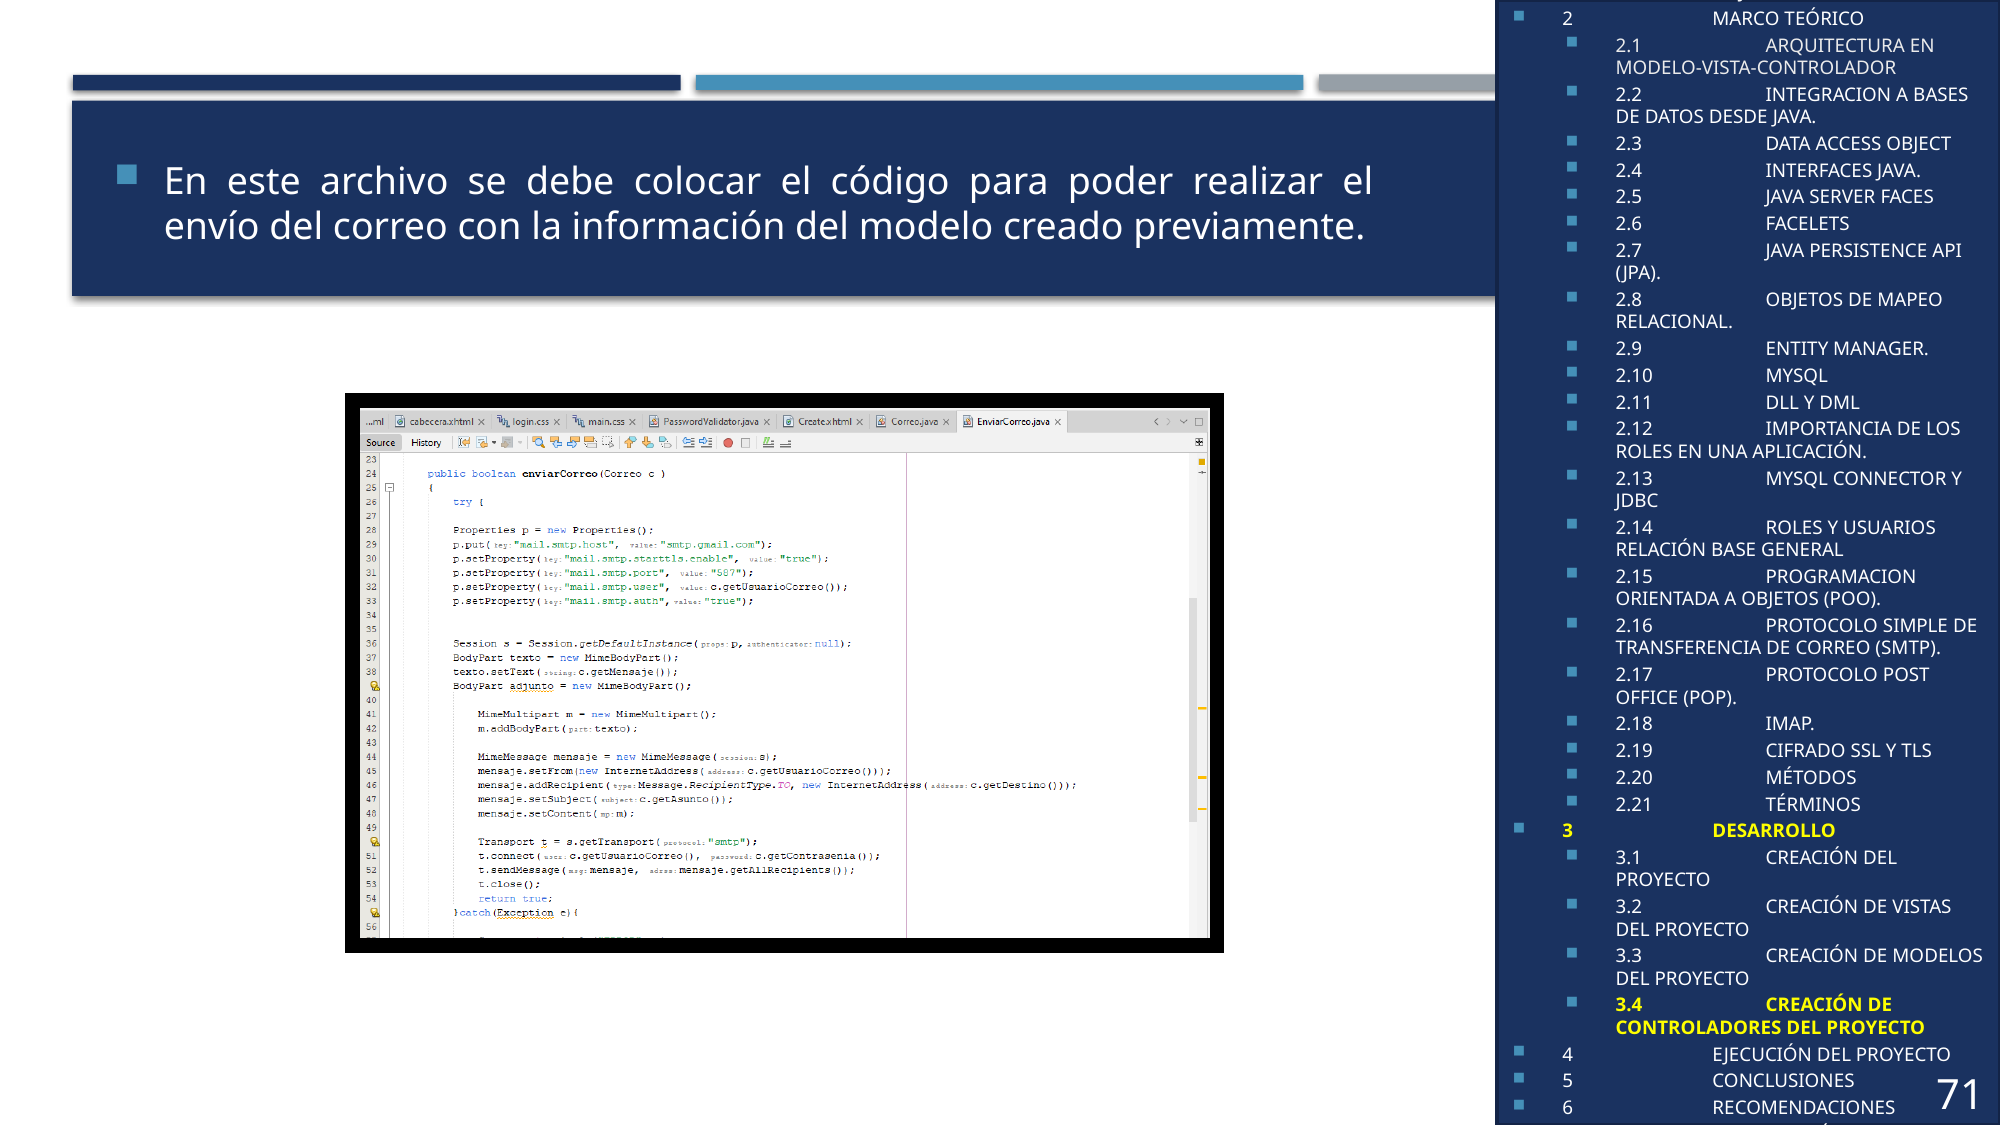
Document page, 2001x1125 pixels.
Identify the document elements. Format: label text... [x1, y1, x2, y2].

picture [359, 407, 1211, 939]
list En este archivo se debe colocar el código para poder realizar el envío del correo con la información del modelo creado previamente. [98, 129, 1390, 274]
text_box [1496, 0, 2000, 1125]
